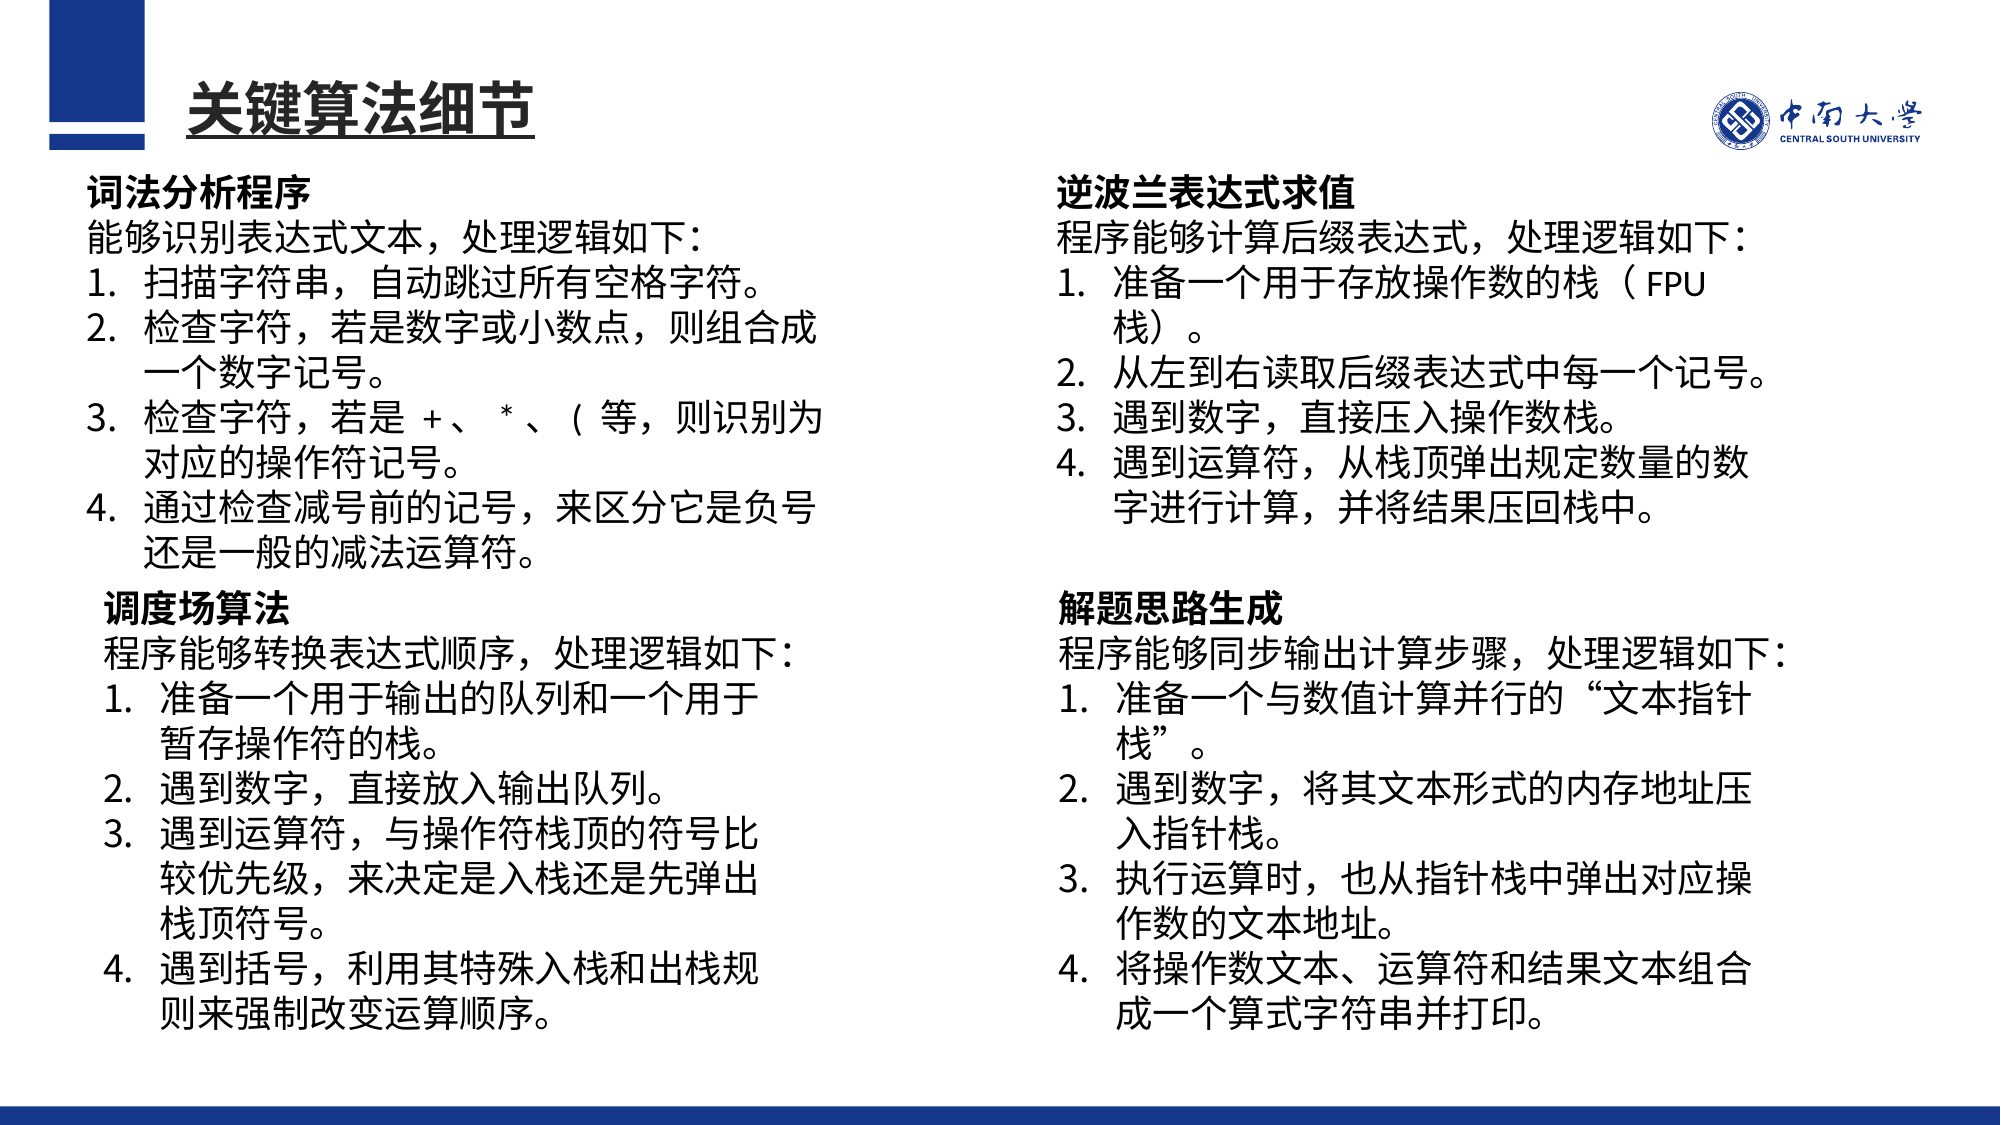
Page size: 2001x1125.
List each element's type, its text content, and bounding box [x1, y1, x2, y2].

text_box 解题思路生成 程序能够同步输出计算步骤，处理逻辑如下： 准备一个与数值计算并行的“文本指针栈”。 遇到数字，将其文本形式的内存地址压入指针栈。 执行运算时，也从指针栈中弹出对应操作数的文本地址。 将操作数文本、运算符和结果文本组合成一个算式字符串并打印。 [1044, 577, 1796, 1043]
text_box [48, 0, 146, 123]
text_box 调度场算法 程序能够转换表达式顺序，处理逻辑如下： 准备一个用于输出的队列和一个用于暂存操作符的栈。 遇到数字，直接放入输出队列。 遇到运算符，与操作符栈顶的符号比较优先级，来决定是入栈还是先弹出栈顶符号。 遇到括号，利用其特殊入栈和出栈规则来强制改变运算顺序。 [88, 577, 805, 1043]
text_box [1712, 91, 1922, 150]
text_box 逆波兰表达式求值 程序能够计算后缀表达式，处理逻辑如下： 准备一个用于存放操作数的栈（FPU栈）。 从左到右读取后缀表达式中每一个记号。 遇到数字，直接压入操作数栈。 遇到运算符，从栈顶弹出规定数量的数字进行计算，并将结果压回栈中。 [1041, 161, 1793, 537]
text_box [0, 1105, 2000, 1125]
text_box [48, 133, 146, 151]
text_box 词法分析程序 能够识别表达式文本，处理逻辑如下： 扫描字符串，自动跳过所有空格字符。 检查字符，若是数字或小数点，则组合成一个数字记号。 检查字符，若是 +、*、( 等，则识别为对应的操作符记号。 通过检查减号前的记号，来区分它是负号还是一般的减法运算符。 [72, 161, 843, 582]
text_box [171, 64, 744, 163]
